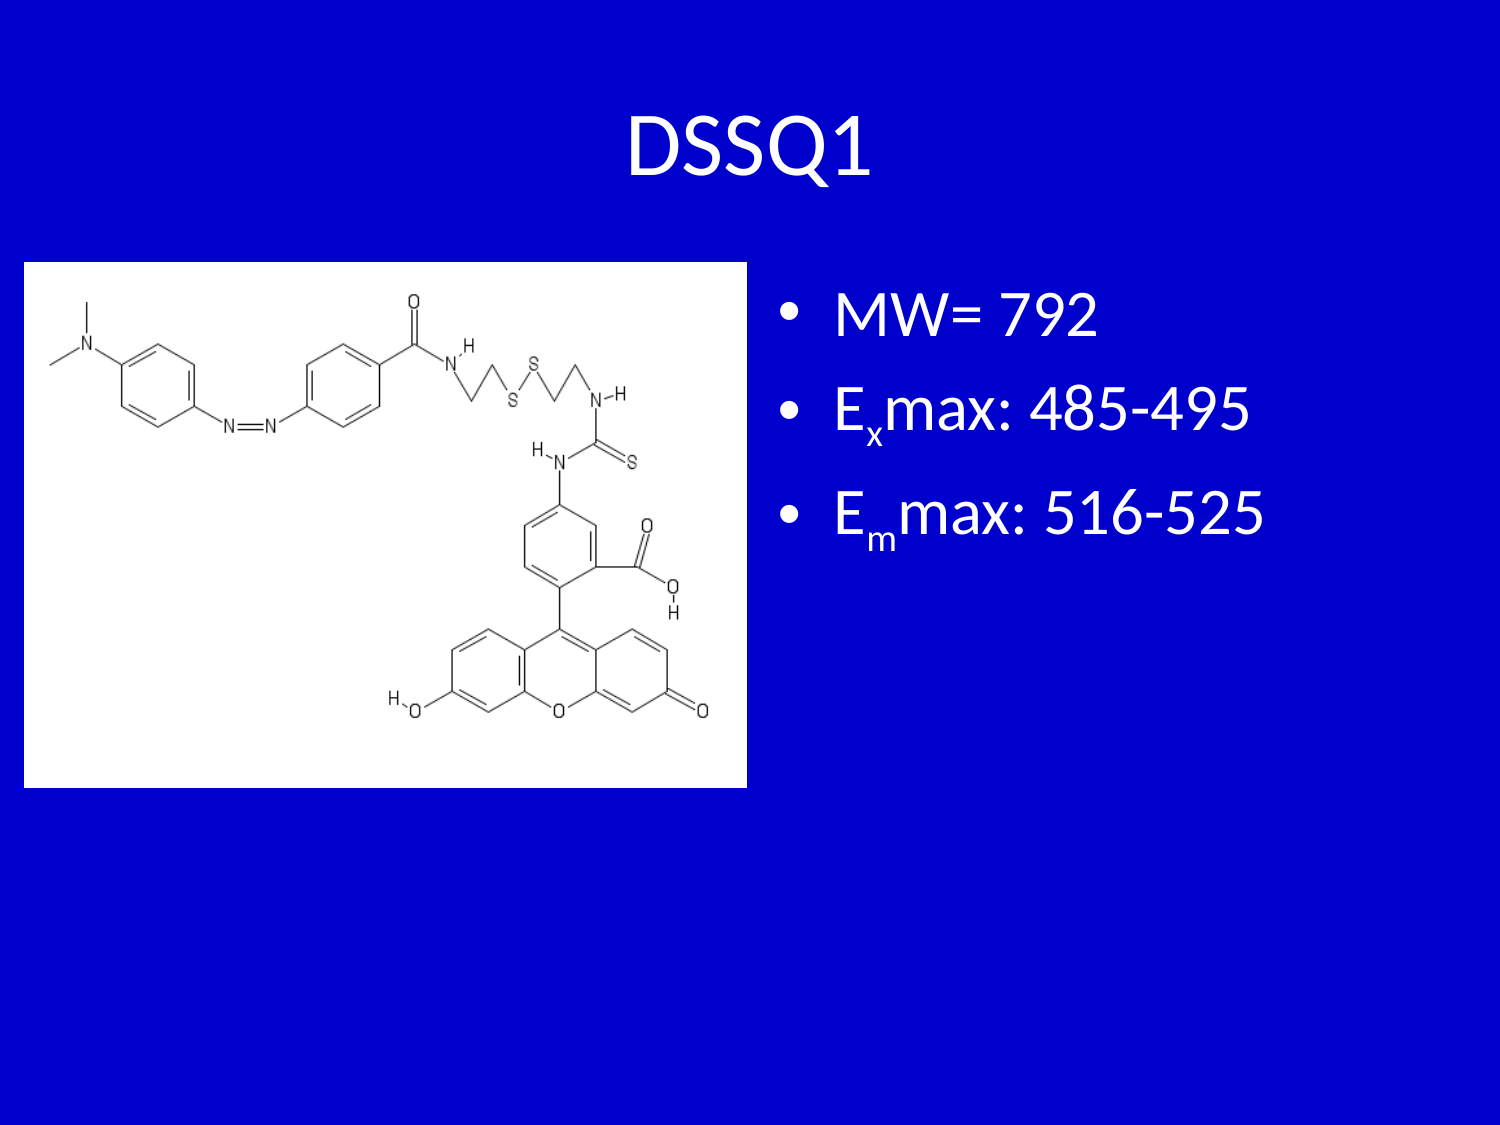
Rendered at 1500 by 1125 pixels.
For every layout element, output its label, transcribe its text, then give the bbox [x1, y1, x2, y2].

list MW= 792 Exmax: 485-495 Emmax: 516-525 [762, 262, 1425, 1005]
title DSSQ1 [75, 45, 1425, 233]
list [24, 262, 747, 788]
